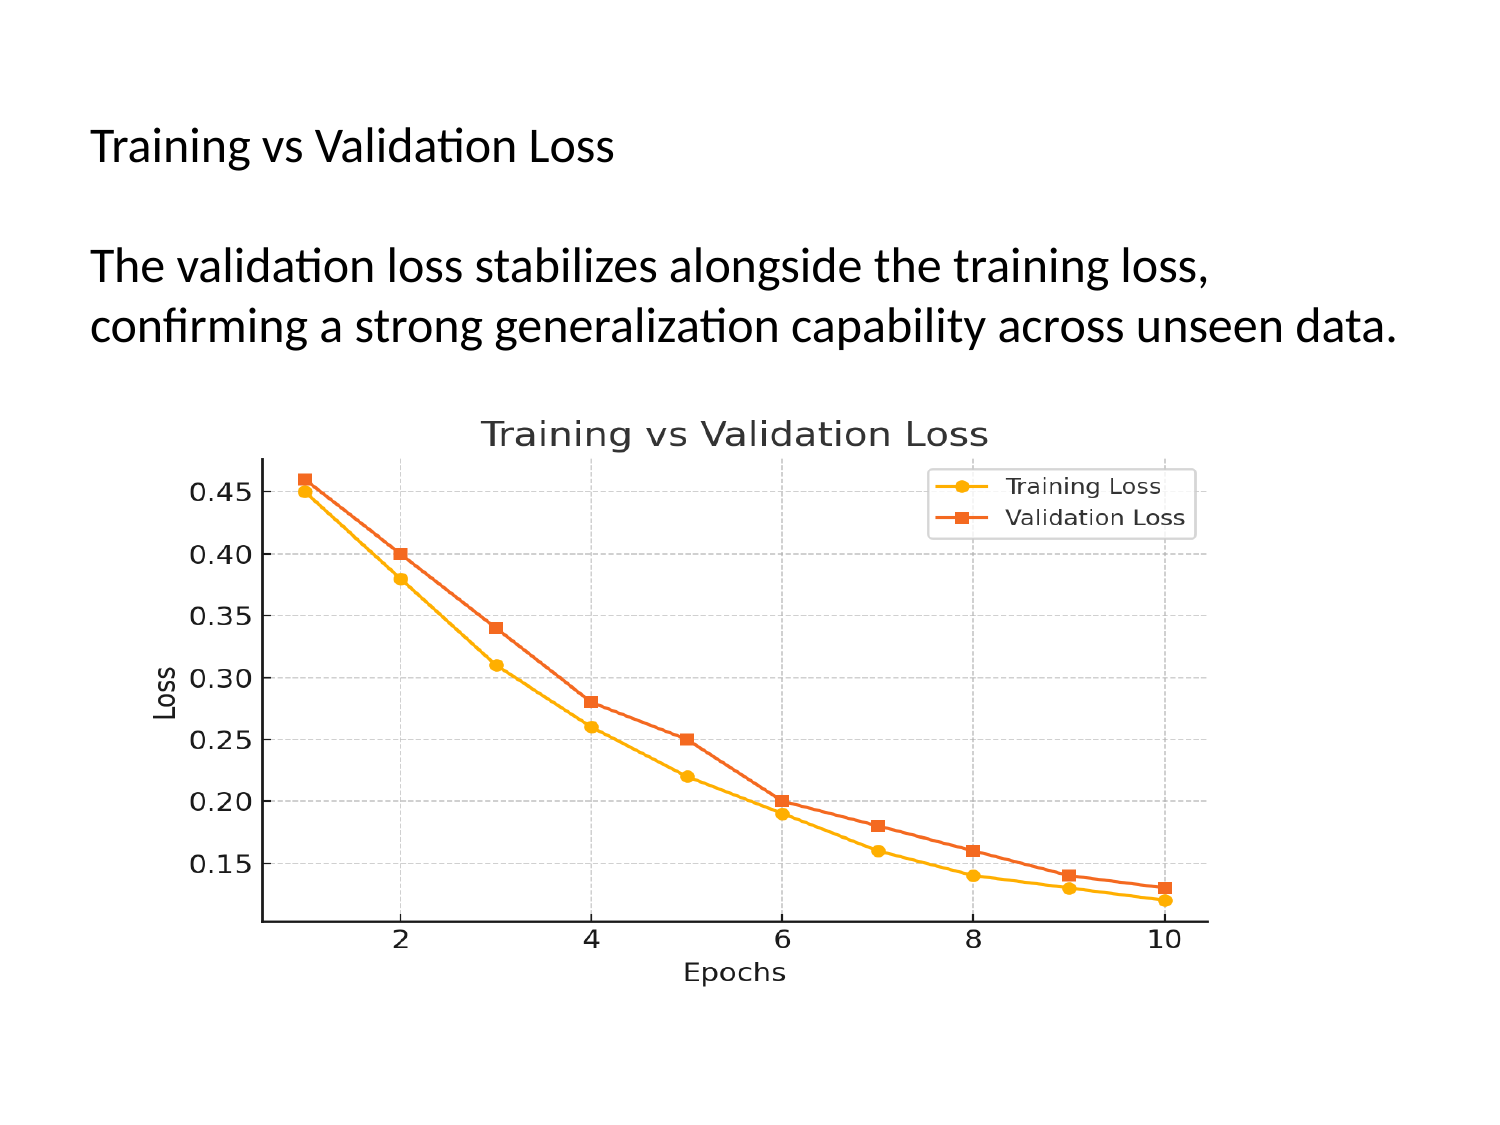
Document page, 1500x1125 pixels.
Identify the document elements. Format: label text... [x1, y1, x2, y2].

title Training vs Validation Loss The validation loss stabilizes alongside the training loss, confirming a strong generalization capability across unseen data. [75, 138, 1425, 327]
picture [109, 385, 1330, 987]
